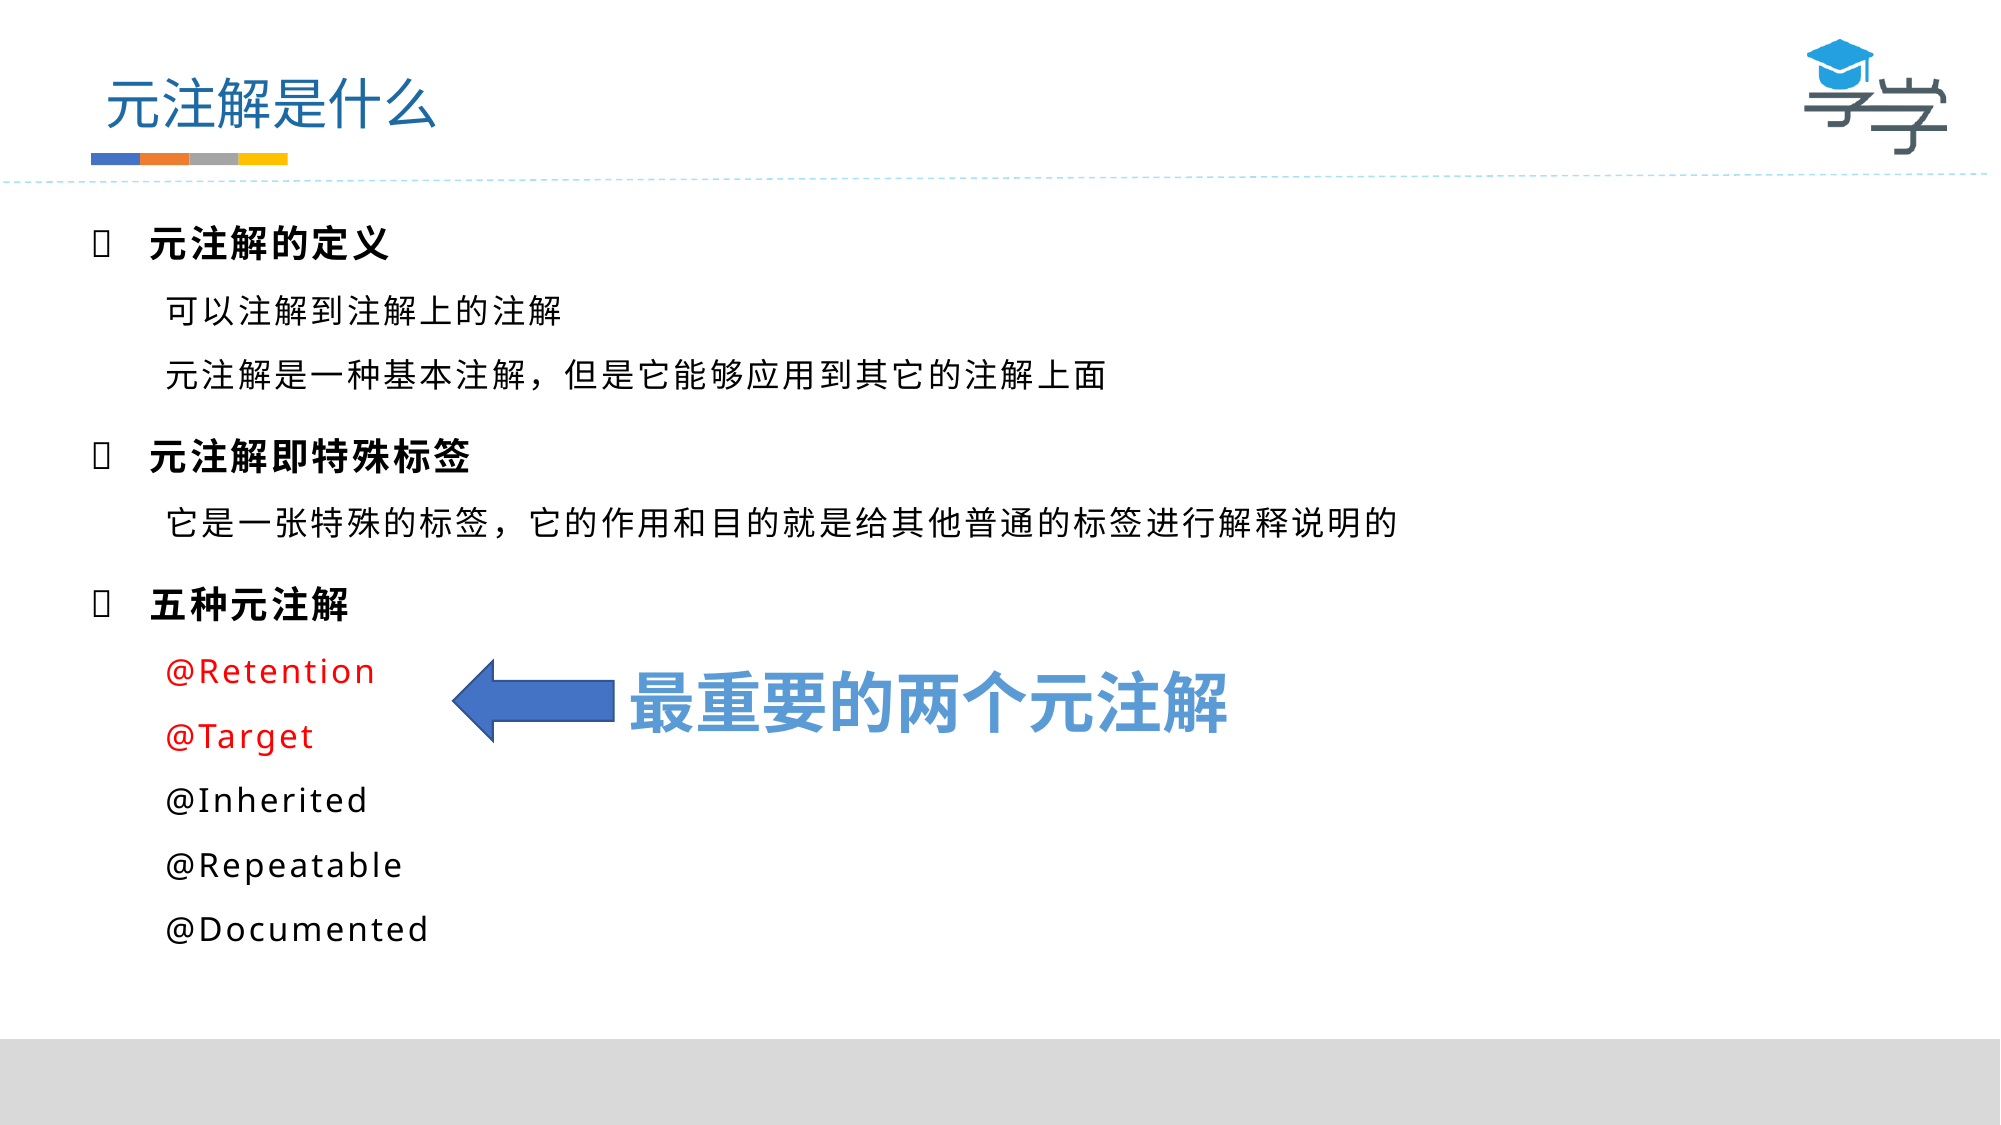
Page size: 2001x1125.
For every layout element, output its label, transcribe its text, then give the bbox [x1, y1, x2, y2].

text_box 元注解是什么 [91, 61, 508, 144]
text_box 元注解的定义 可以注解到注解上的注解 元注解是一种基本注解，但是它能够应用到其它的注解上面 元注解即特殊标签 它是一张特殊的标签，它的作用和目的就是给其他普通的标签进行解释说明的 五种元注解 @Retention @Target @Inherited @Repeatable @Documented [78, 200, 1907, 955]
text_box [90, 152, 288, 166]
picture [1799, 20, 1952, 173]
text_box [0, 173, 1993, 183]
text_box 最重要的两个元注解 [613, 652, 1244, 748]
text_box [451, 658, 615, 744]
